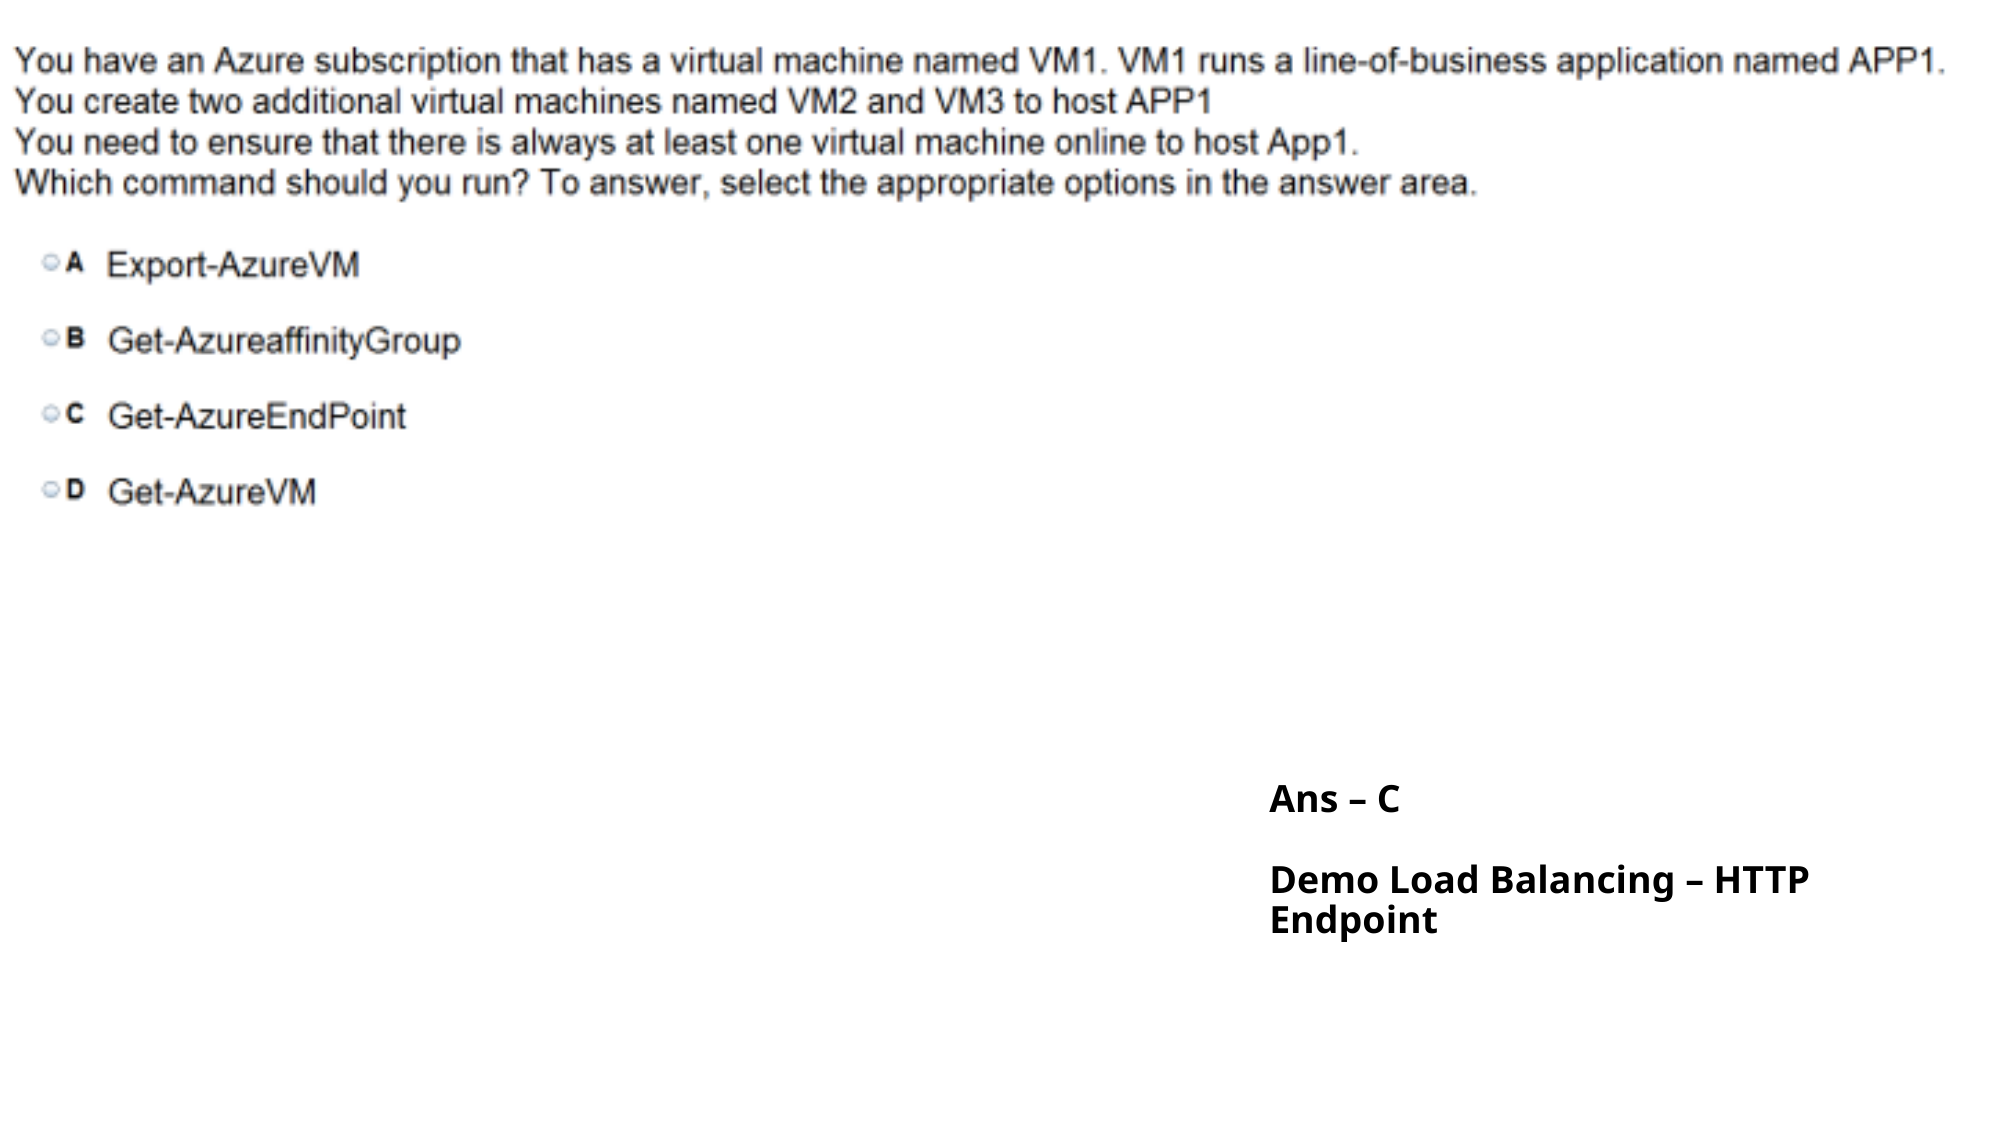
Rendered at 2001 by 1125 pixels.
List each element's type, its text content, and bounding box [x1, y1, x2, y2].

picture [5, 34, 2000, 648]
title Ans – C Demo Load Balancing – HTTP Endpoint [1254, 745, 1968, 1022]
